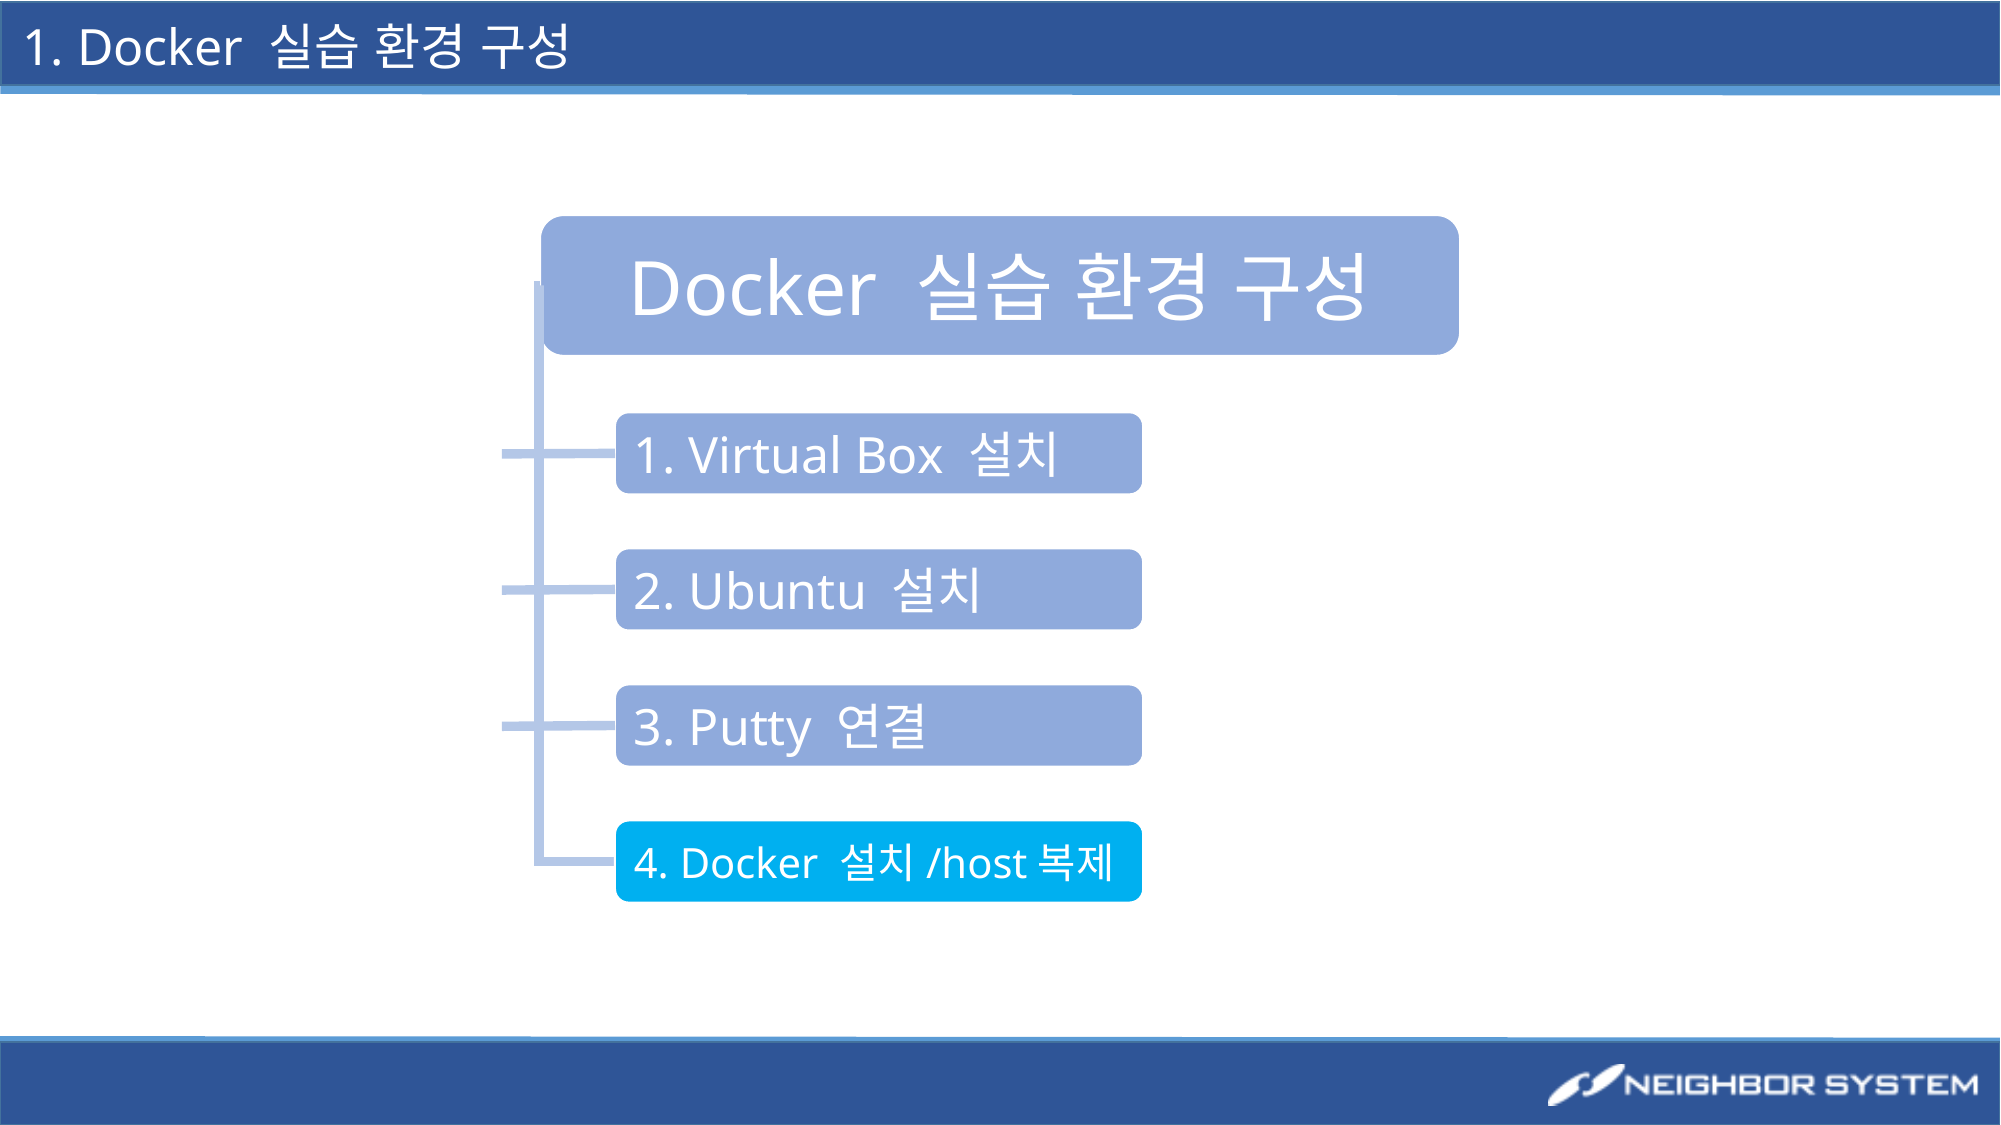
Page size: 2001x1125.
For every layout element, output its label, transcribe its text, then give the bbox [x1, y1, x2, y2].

text_box [0, 1, 2000, 86]
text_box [501, 215, 1461, 903]
text_box [0, 1043, 2000, 1125]
text_box 1. Docker 실습 환경 구성 [7, 8, 1093, 83]
picture [1548, 1064, 2000, 1106]
